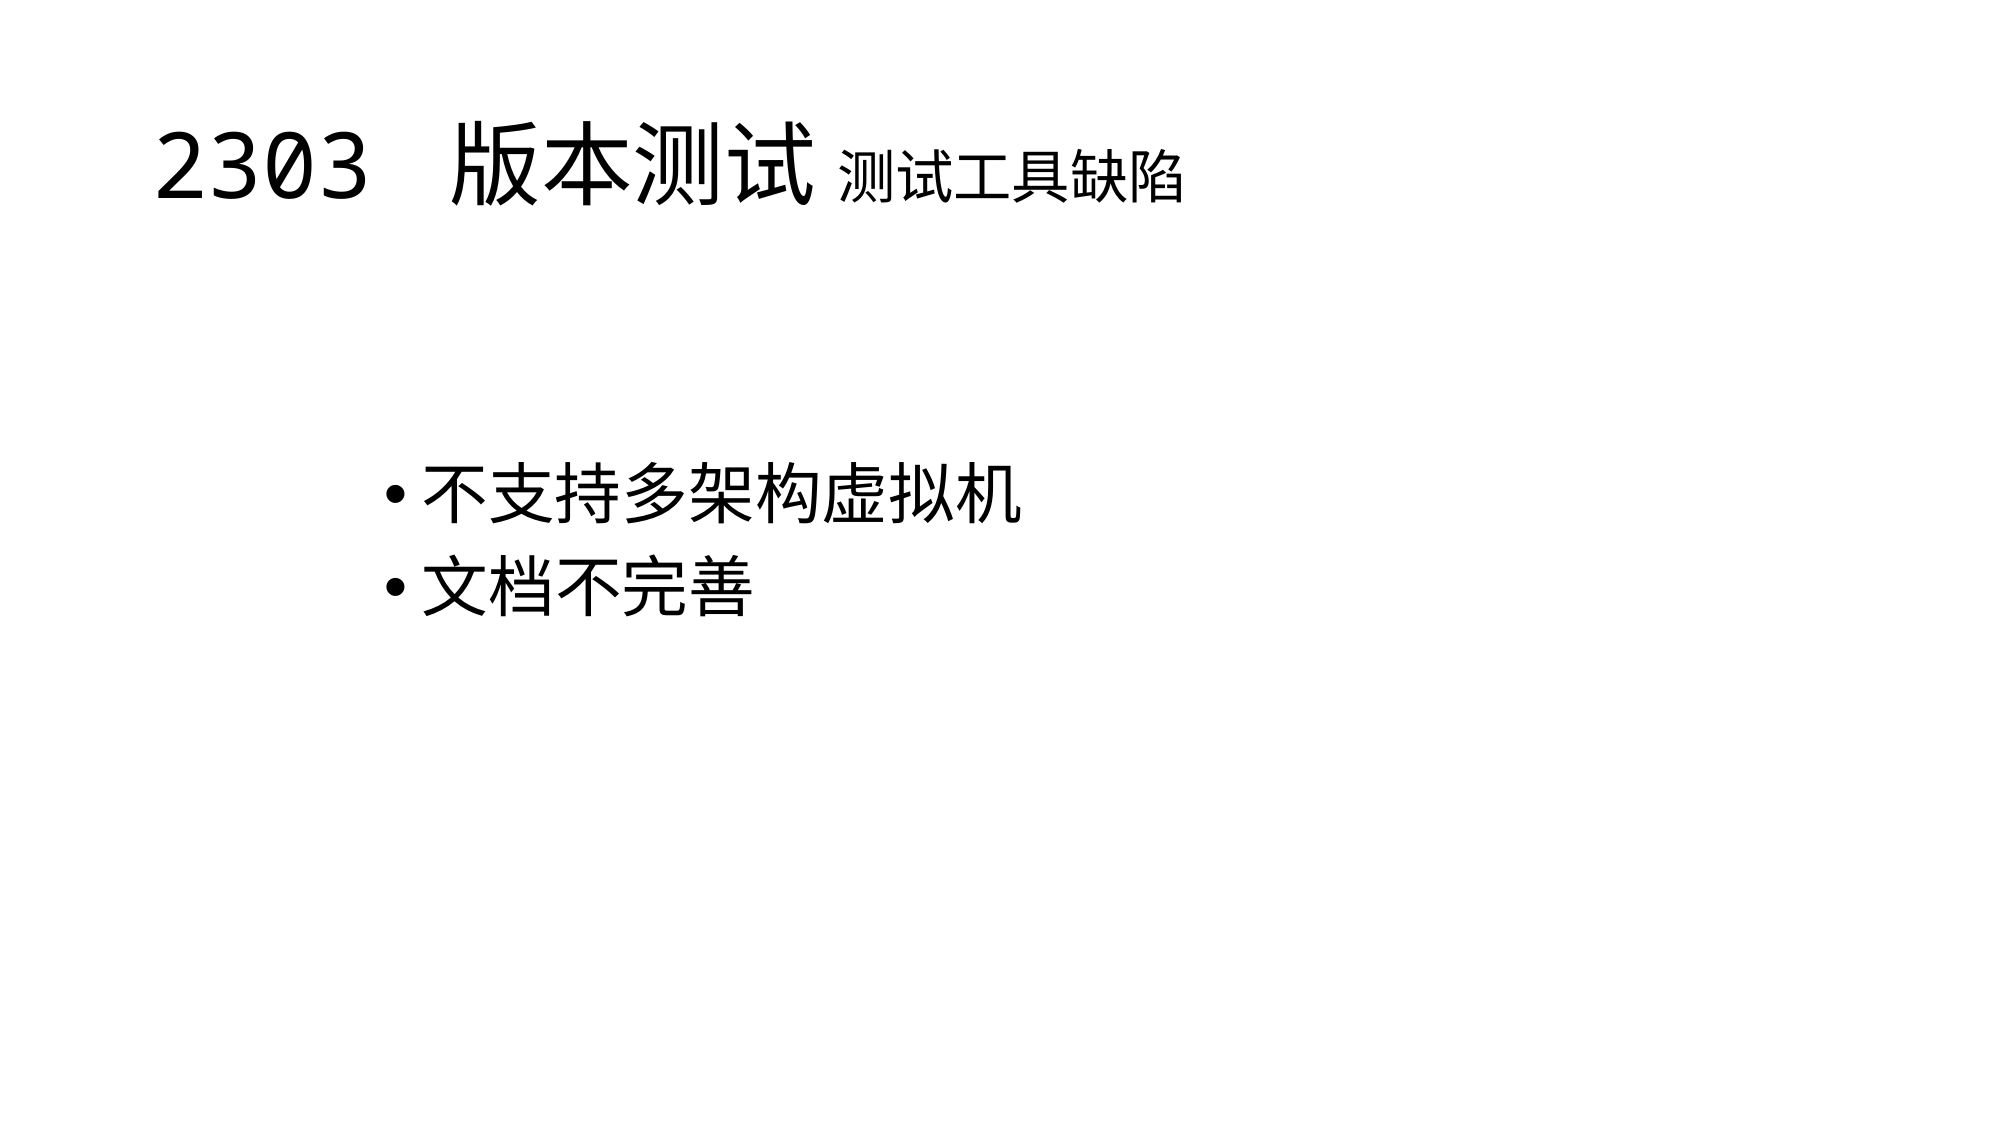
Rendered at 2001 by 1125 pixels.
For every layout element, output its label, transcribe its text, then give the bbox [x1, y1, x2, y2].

title 2303 版本测试 测试工具缺陷 [137, 59, 1863, 278]
list 不支持多架构虚拟机 文档不完善 [368, 453, 1272, 672]
